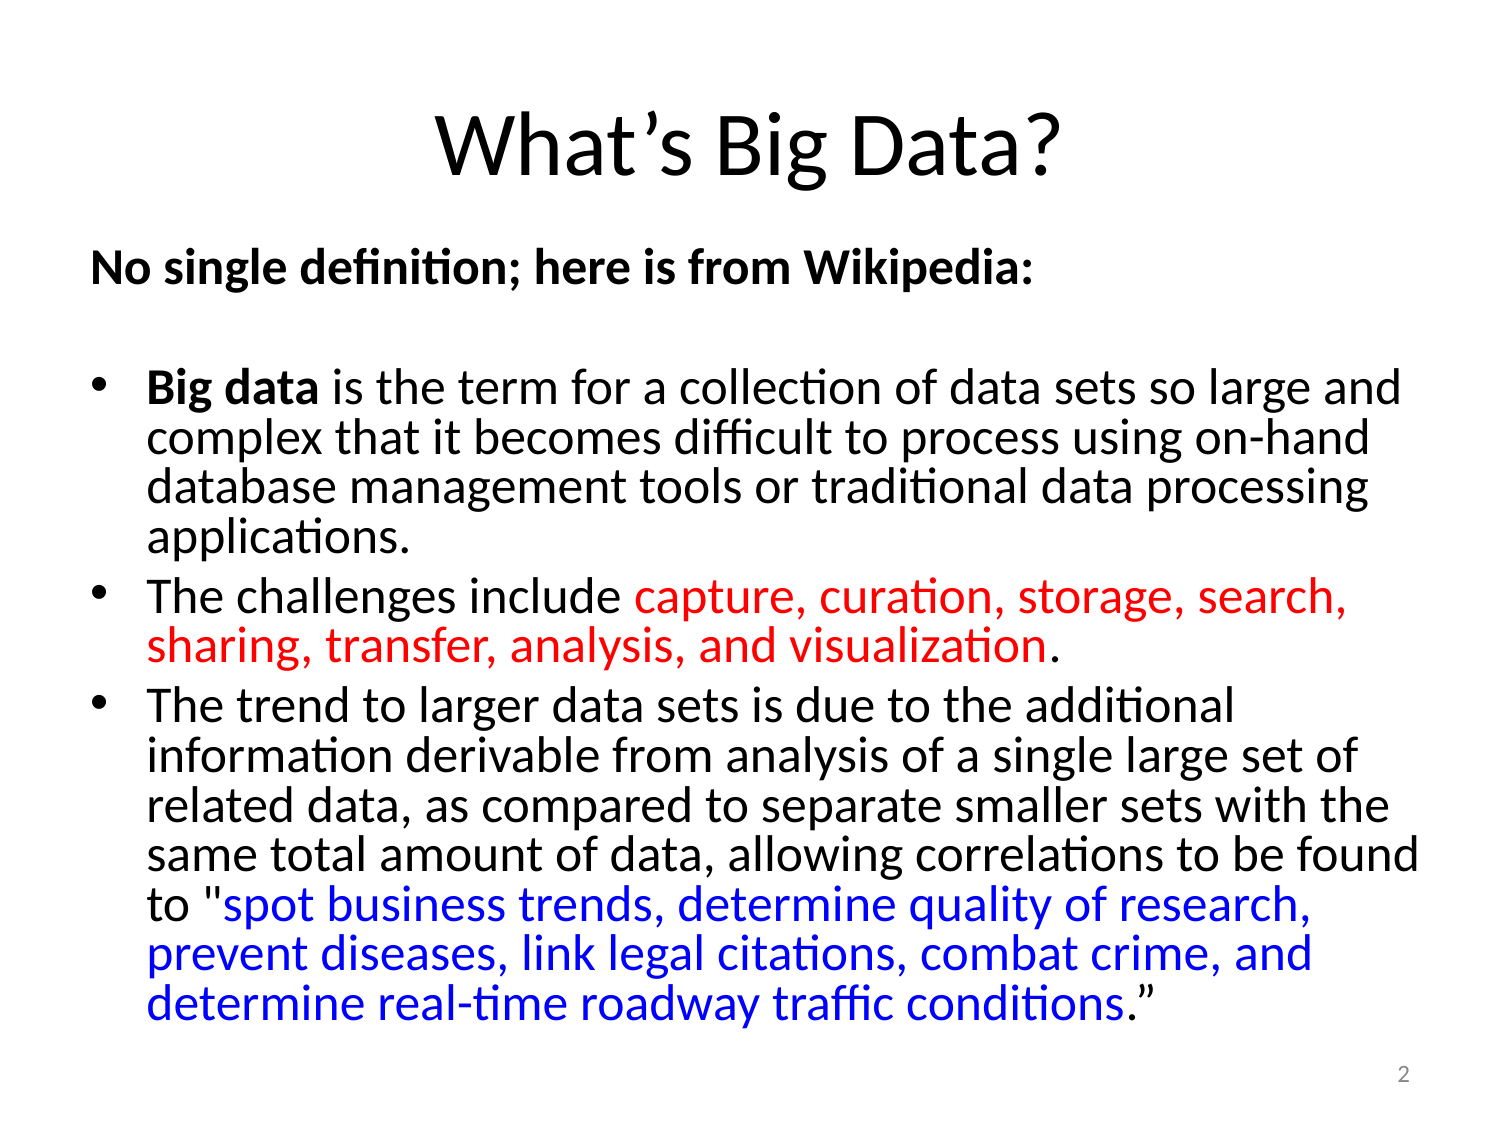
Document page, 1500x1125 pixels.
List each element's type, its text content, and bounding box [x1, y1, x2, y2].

list No single definition; here is from Wikipedia: Big data is the term for a collection of data sets so large and complex that it becomes difficult to process using on-hand database management tools or traditional data processing applications. The challenges include capture, curation, storage, search, sharing, transfer, analysis, and visualization. The trend to larger data sets is due to the additional information derivable from analysis of a single large set of related data, as compared to separate smaller sets with the same total amount of data, allowing correlations to be found to "spot business trends, determine quality of research, prevent diseases, link legal citations, combat crime, and determine real-time roadway traffic conditions.” [75, 237, 1450, 1063]
title What’s Big Data? [75, 45, 1425, 233]
slide_number ‹#› [1074, 1042, 1425, 1103]
